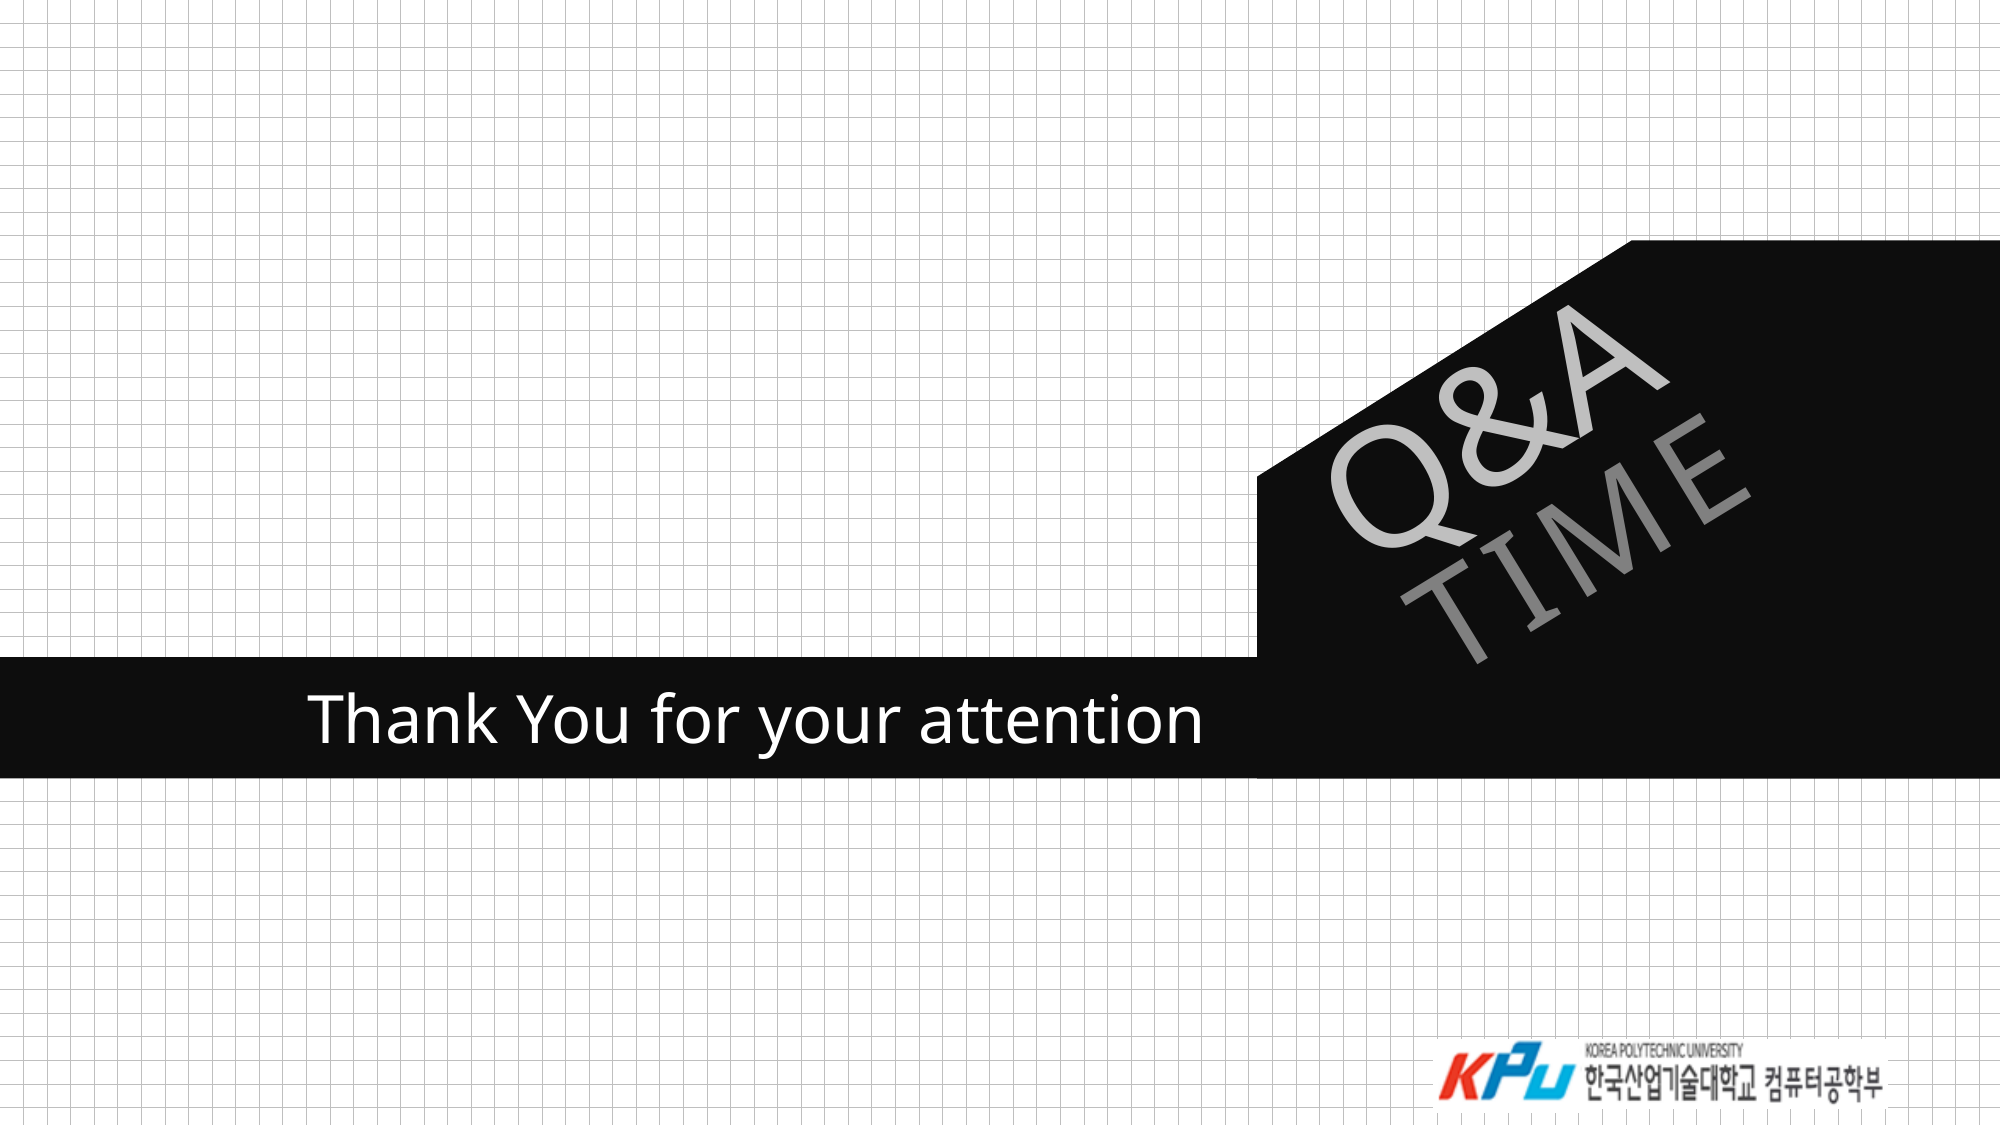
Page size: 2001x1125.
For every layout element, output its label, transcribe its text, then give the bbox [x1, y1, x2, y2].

text_box Q&A [1261, 226, 1681, 614]
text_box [1433, 1039, 1888, 1113]
text_box [0, 656, 1256, 779]
text_box Thank You for your attention [292, 669, 1222, 765]
text_box [1256, 239, 2000, 780]
text_box TIME [1361, 361, 1790, 719]
